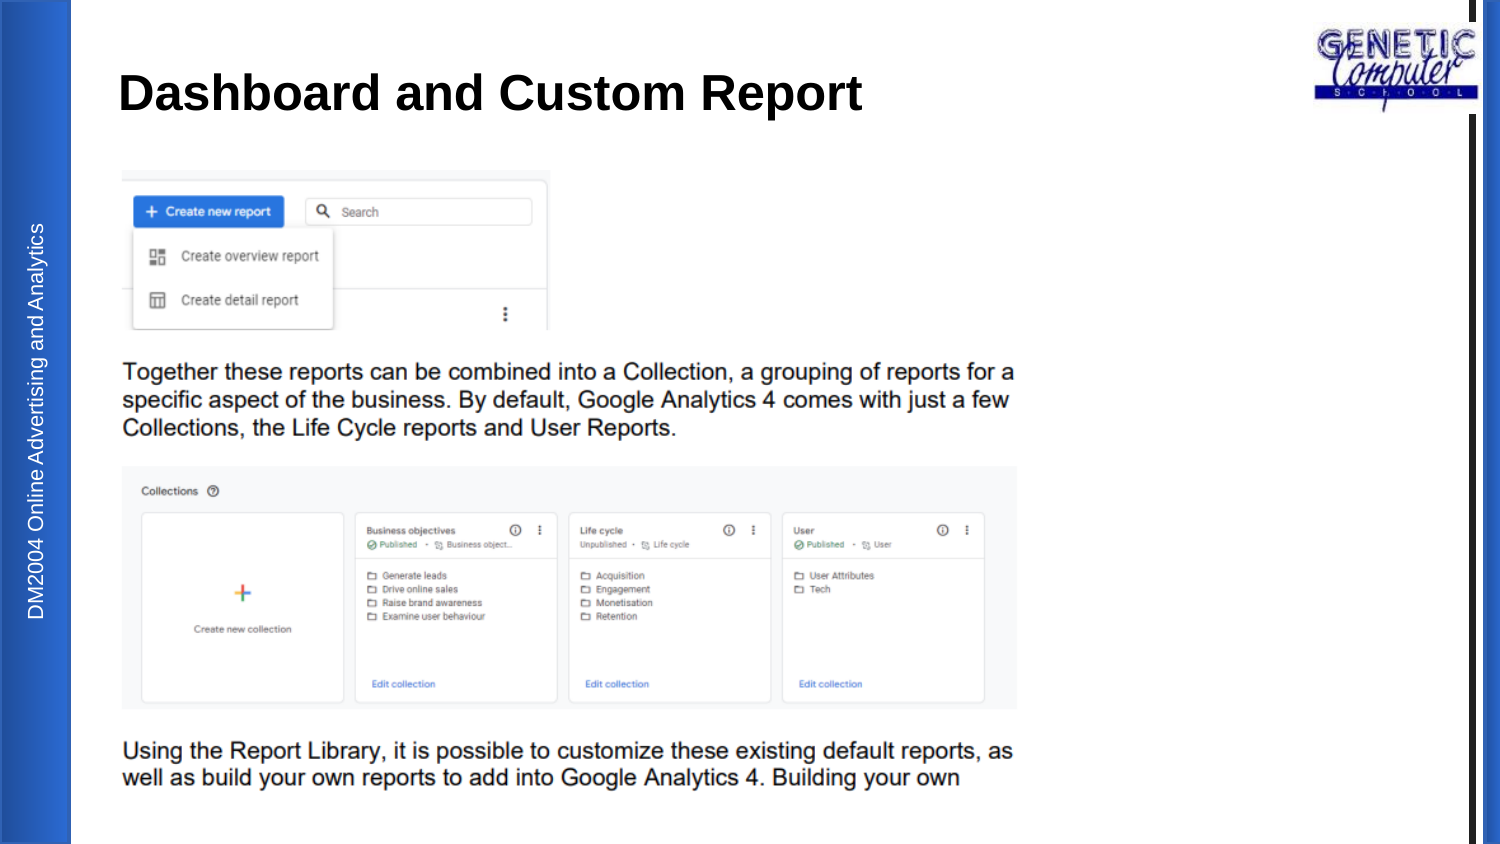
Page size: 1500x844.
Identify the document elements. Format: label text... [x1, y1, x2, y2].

picture [1313, 22, 1482, 114]
picture [102, 169, 1059, 811]
title Dashboard and Custom Report [103, 44, 1397, 137]
